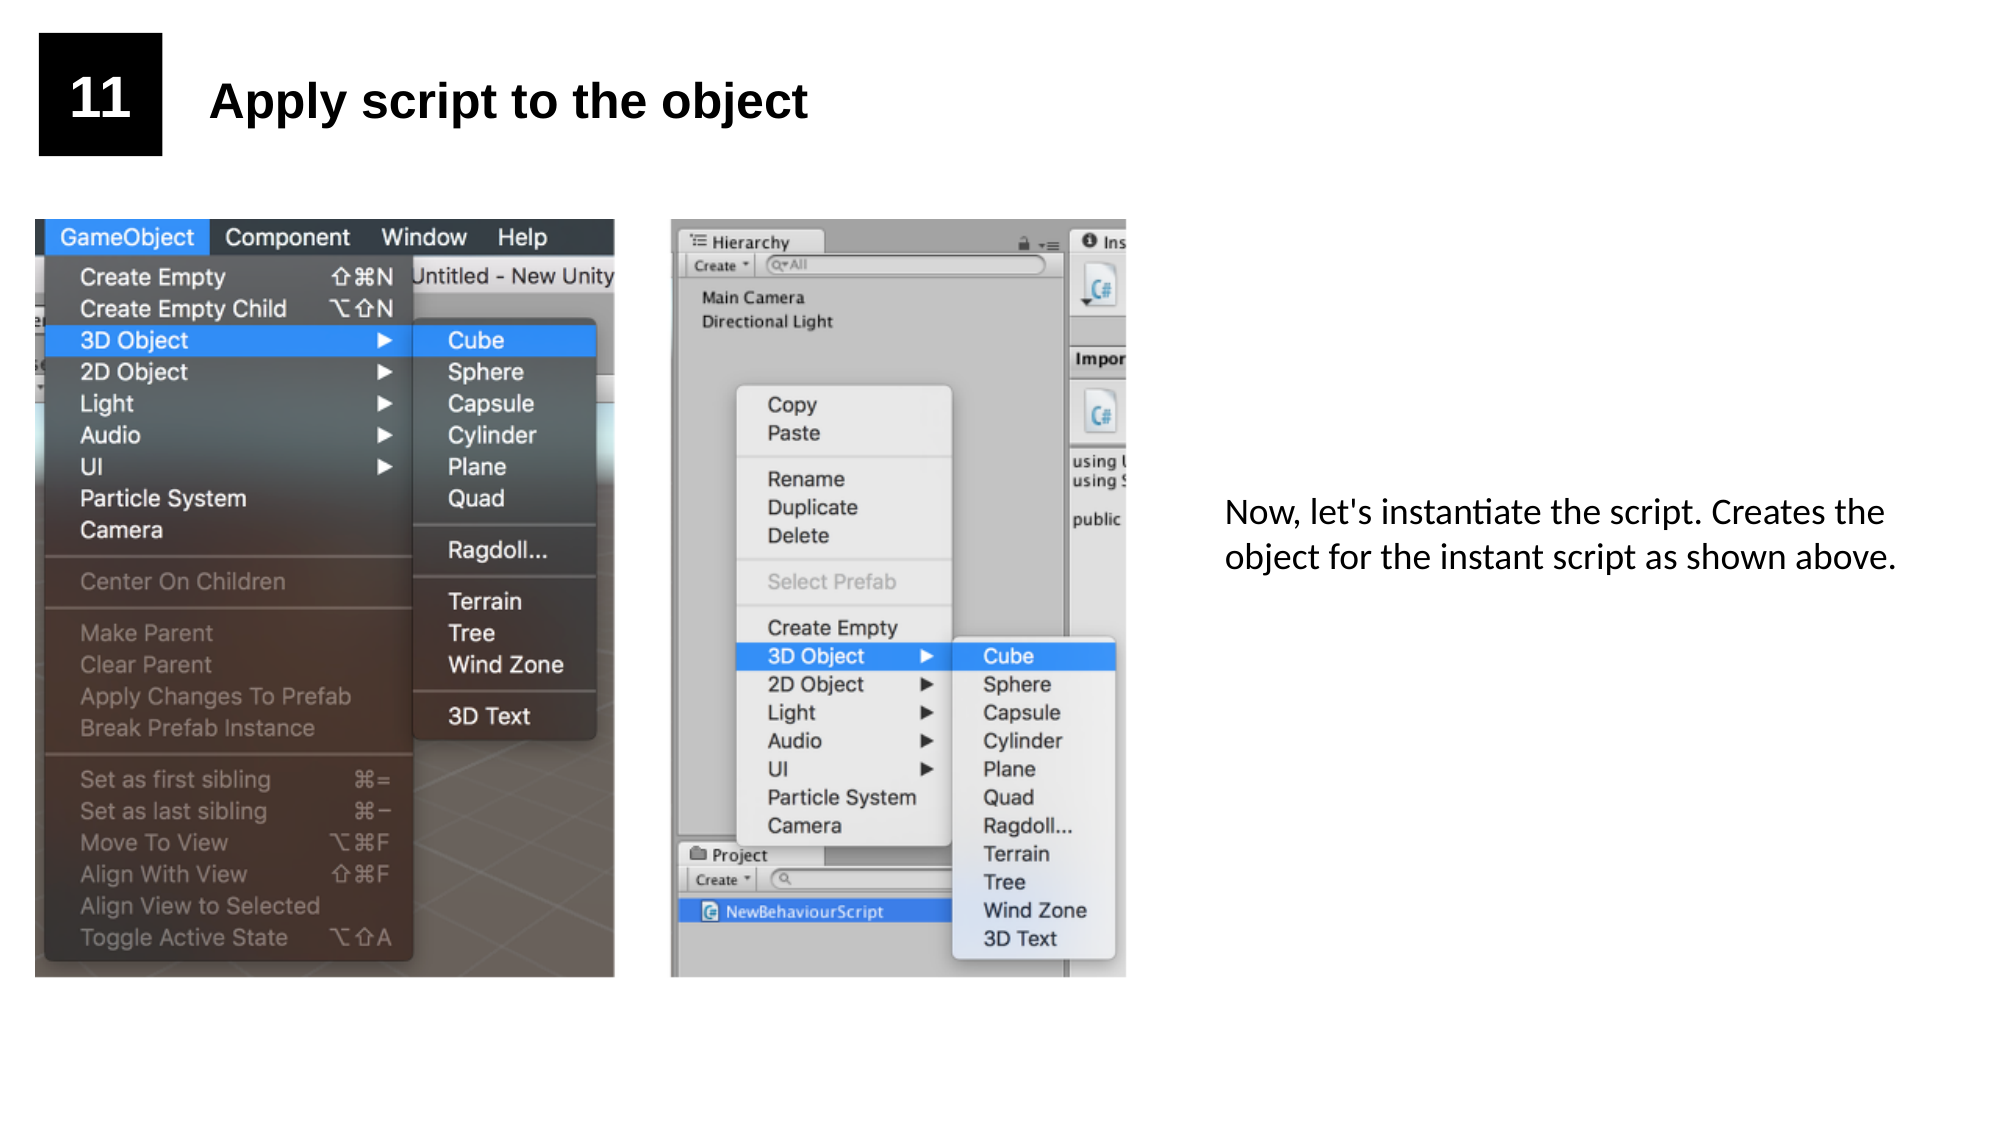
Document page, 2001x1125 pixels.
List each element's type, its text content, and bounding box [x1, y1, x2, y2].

text_box [38, 32, 163, 157]
text_box 11 [48, 51, 154, 137]
text_box Now, let's instantiate the script. Creates the object for the instant script as shown above. [1209, 479, 1925, 585]
picture [35, 219, 1131, 979]
text_box Apply script to the object [193, 61, 972, 137]
